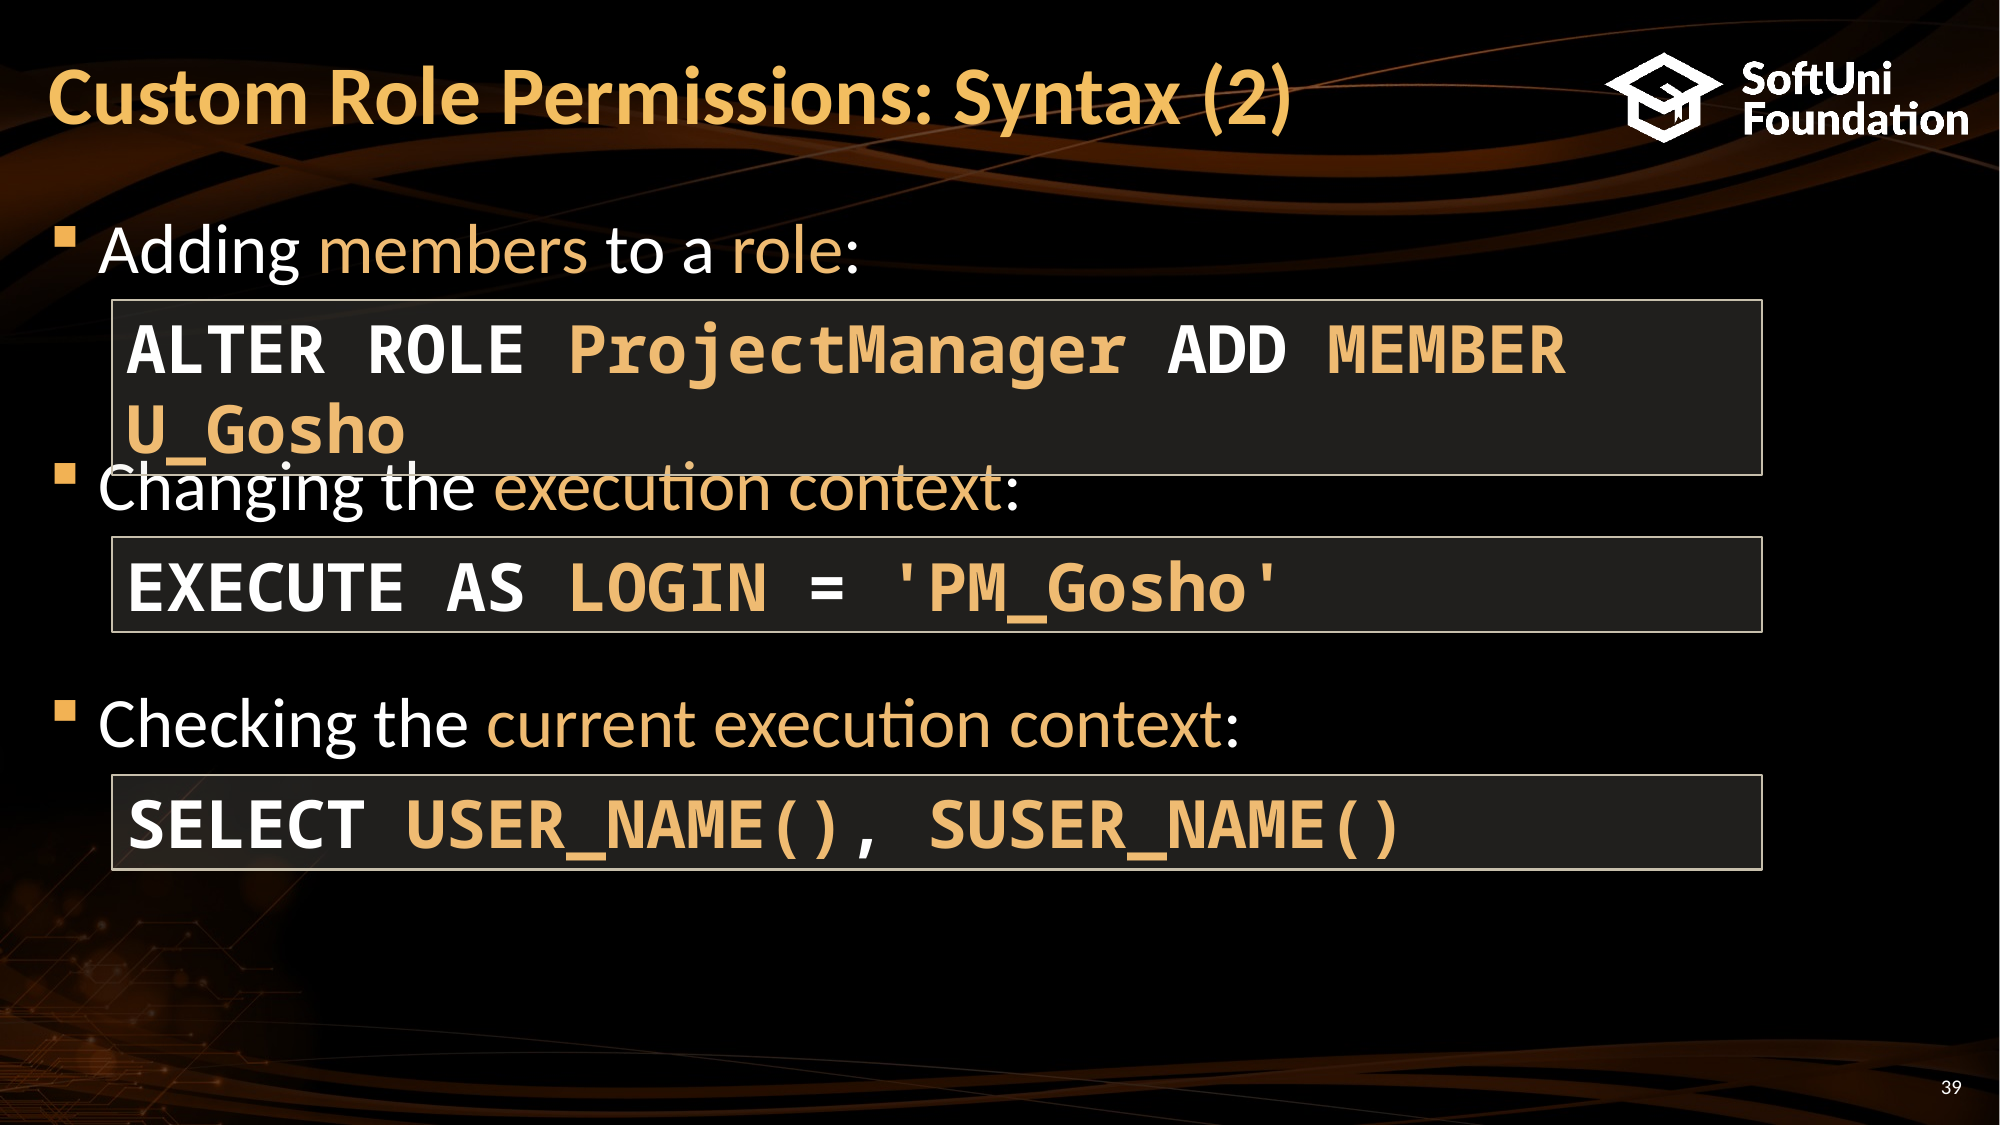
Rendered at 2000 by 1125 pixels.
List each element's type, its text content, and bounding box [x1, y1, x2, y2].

title Custom Role Permissions: Syntax (2) [30, 6, 1602, 189]
list Adding members to a role: Changing the execution context: Checking the current execution context: [31, 188, 1968, 1103]
text_box SELECT USER_NAME(), SUSER_NAME() [112, 774, 1763, 870]
text_box ALTER ROLE ProjectManager ADD MEMBER U_Gosho [112, 299, 1763, 475]
text_box EXECUTE AS LOGIN = 'PM_Gosho' [112, 537, 1763, 633]
picture [0, 0, 2000, 1125]
